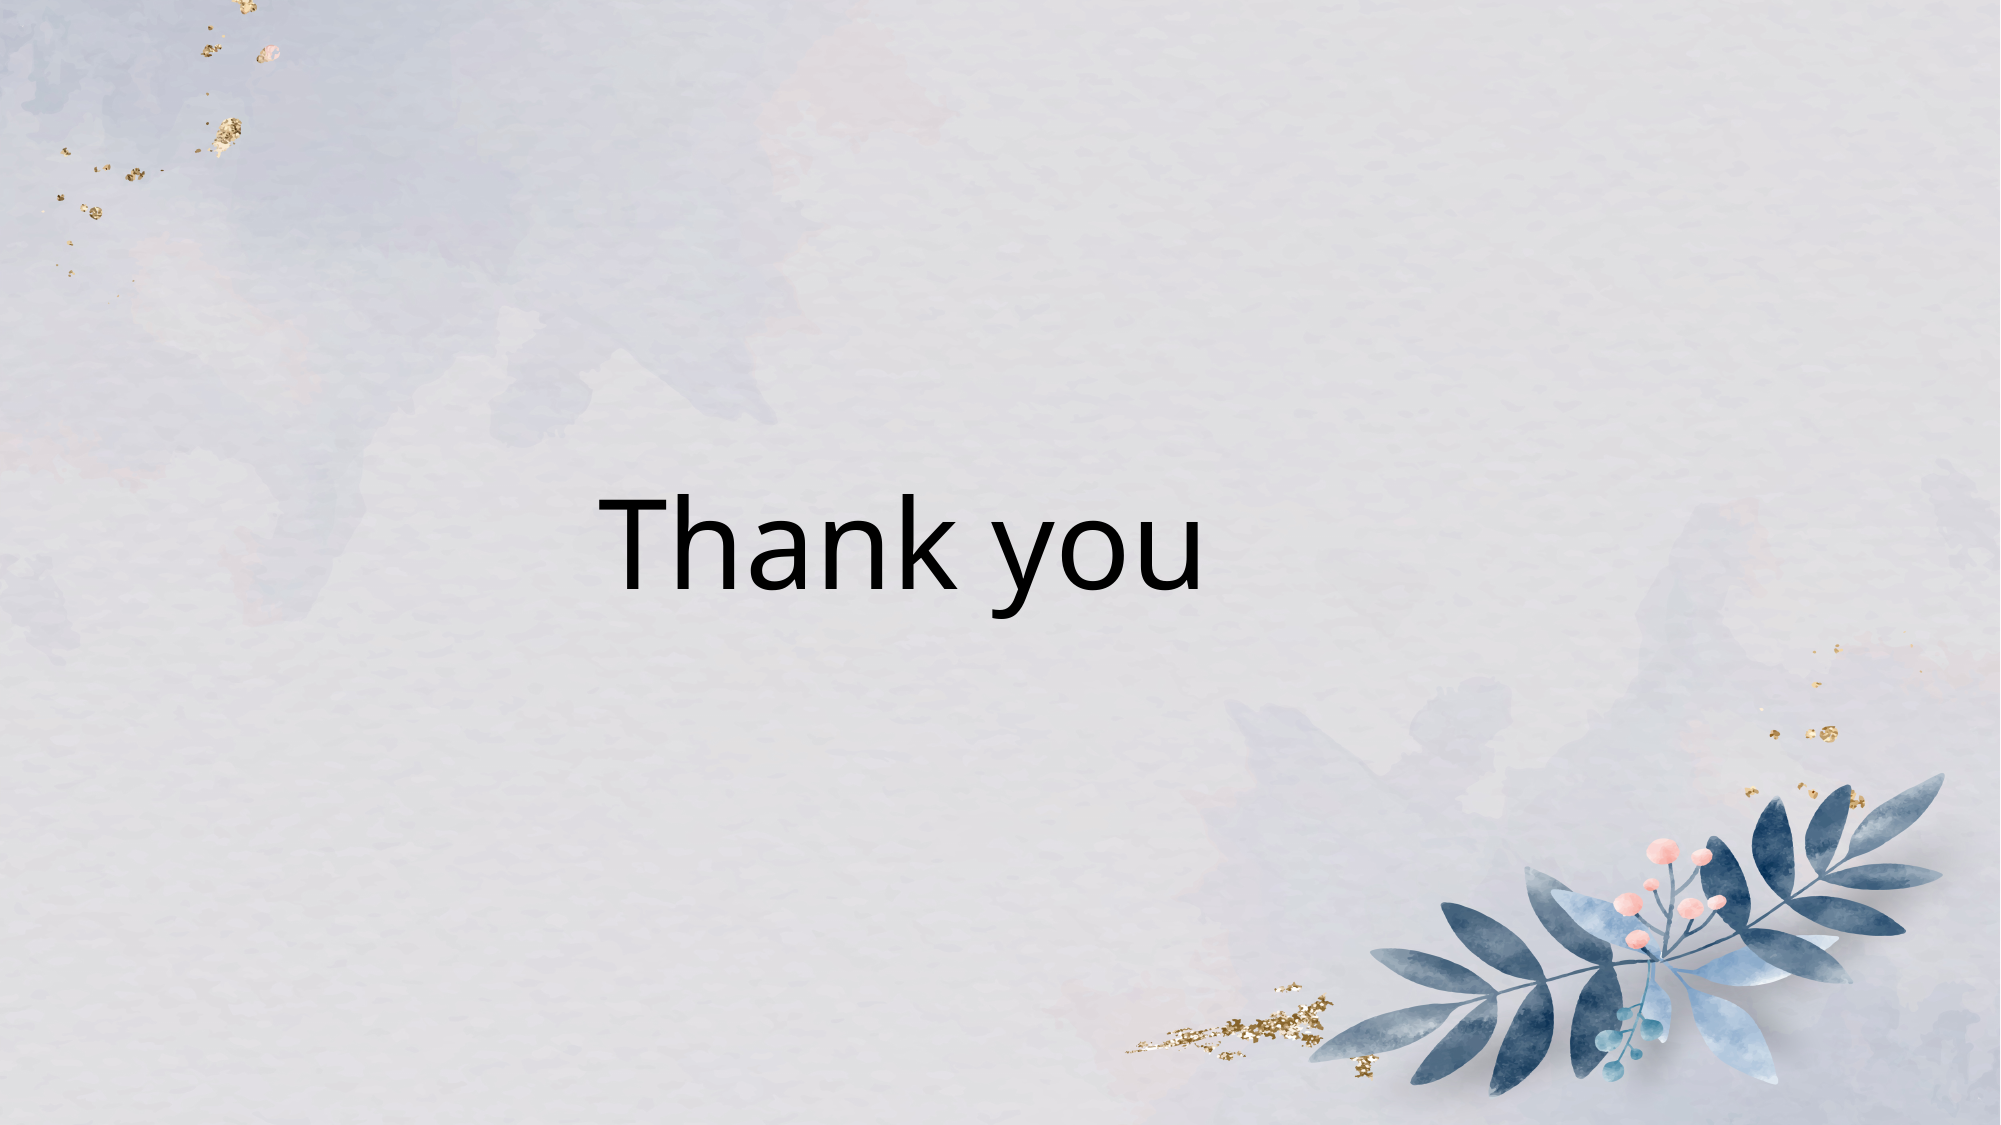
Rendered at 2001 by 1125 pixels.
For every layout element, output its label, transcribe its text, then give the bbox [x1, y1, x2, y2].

text_box Thank you [583, 457, 1445, 623]
picture [0, 0, 2001, 1125]
